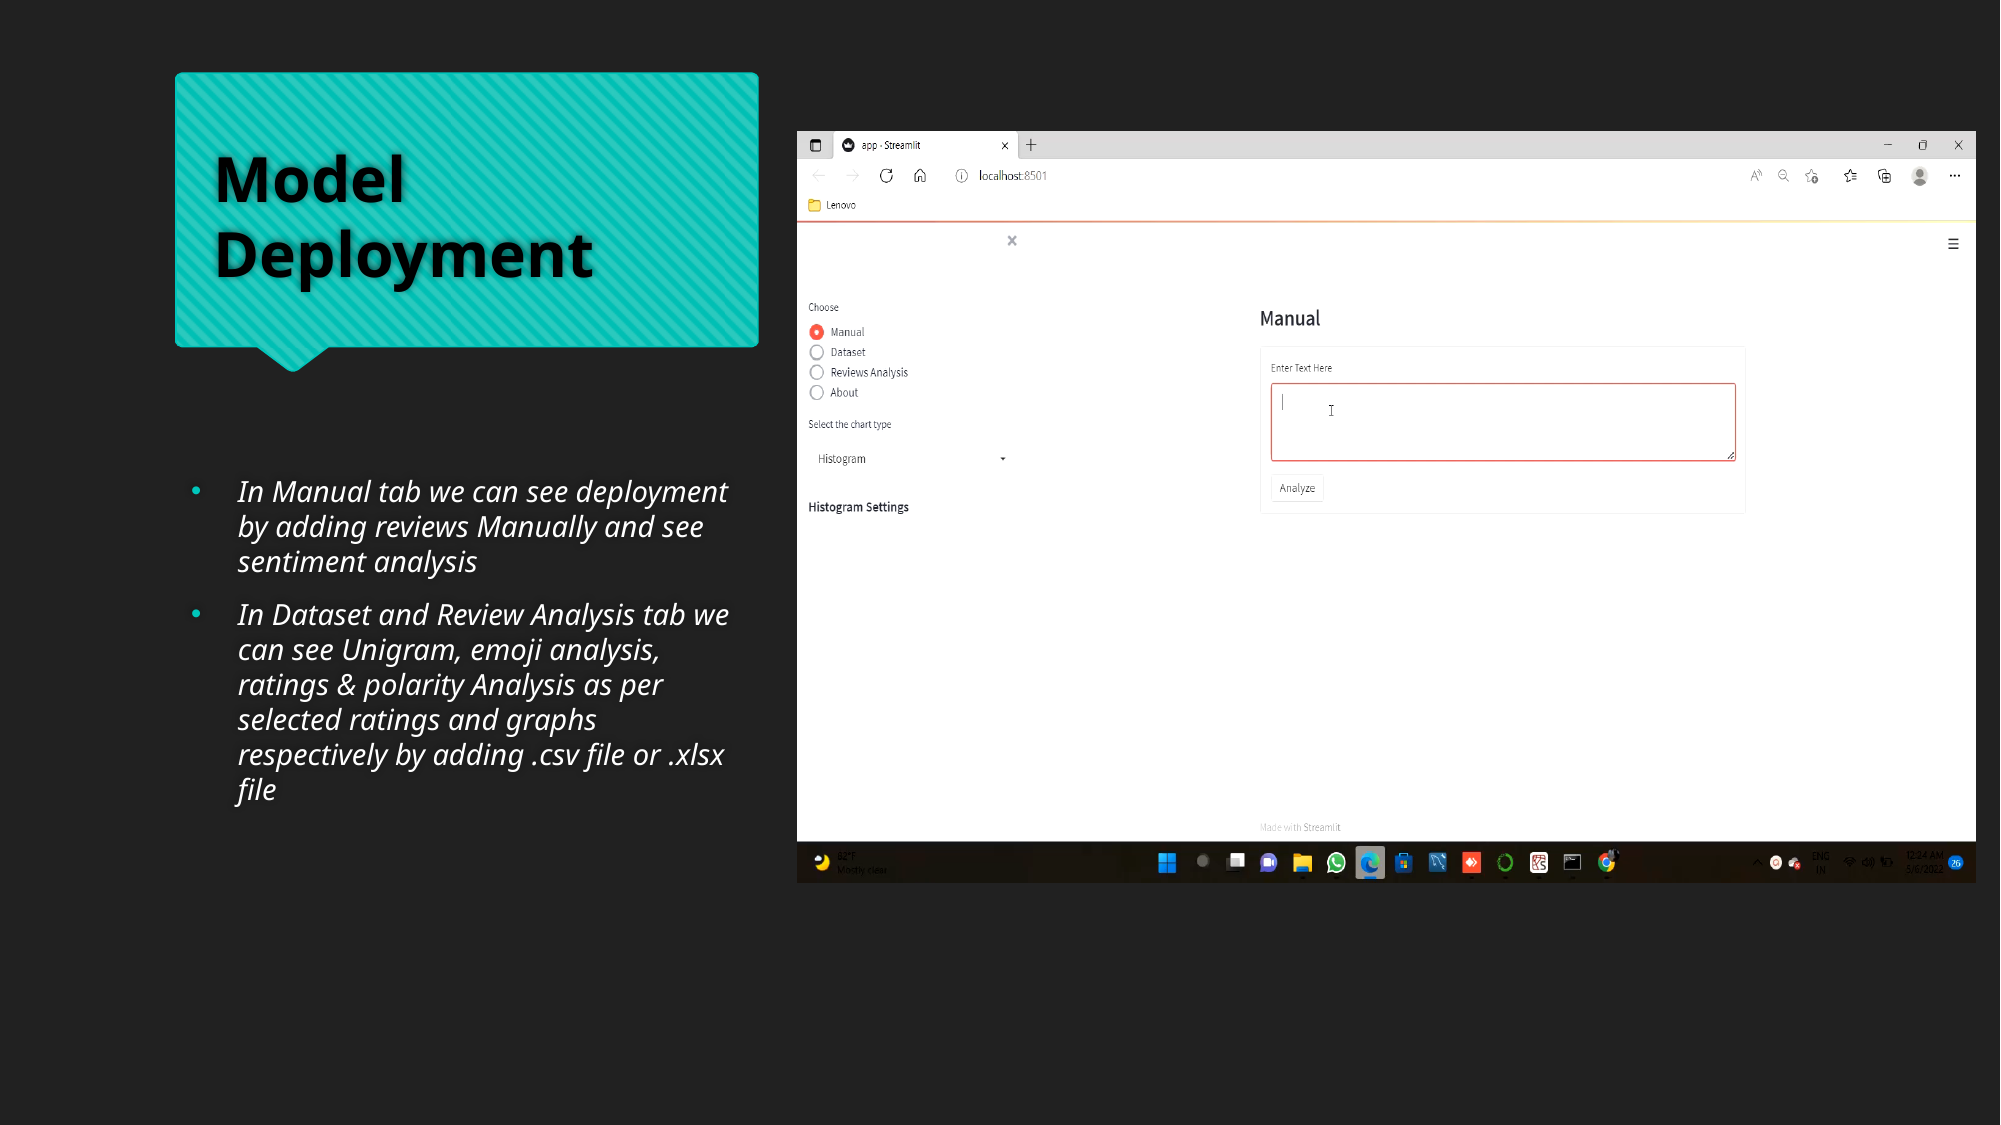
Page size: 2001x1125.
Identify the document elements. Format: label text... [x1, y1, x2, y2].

title Model Deployment [198, 73, 758, 298]
list In Manual tab we can see deployment by adding reviews Manually and see sentiment analysis In Dataset and Review Analysis tab we can see Unigram, emoji analysis, ratings & polarity Analysis as per selected ratings and graphs respectively by adding .csv file or .xlsx file [176, 339, 759, 993]
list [796, 130, 1977, 885]
